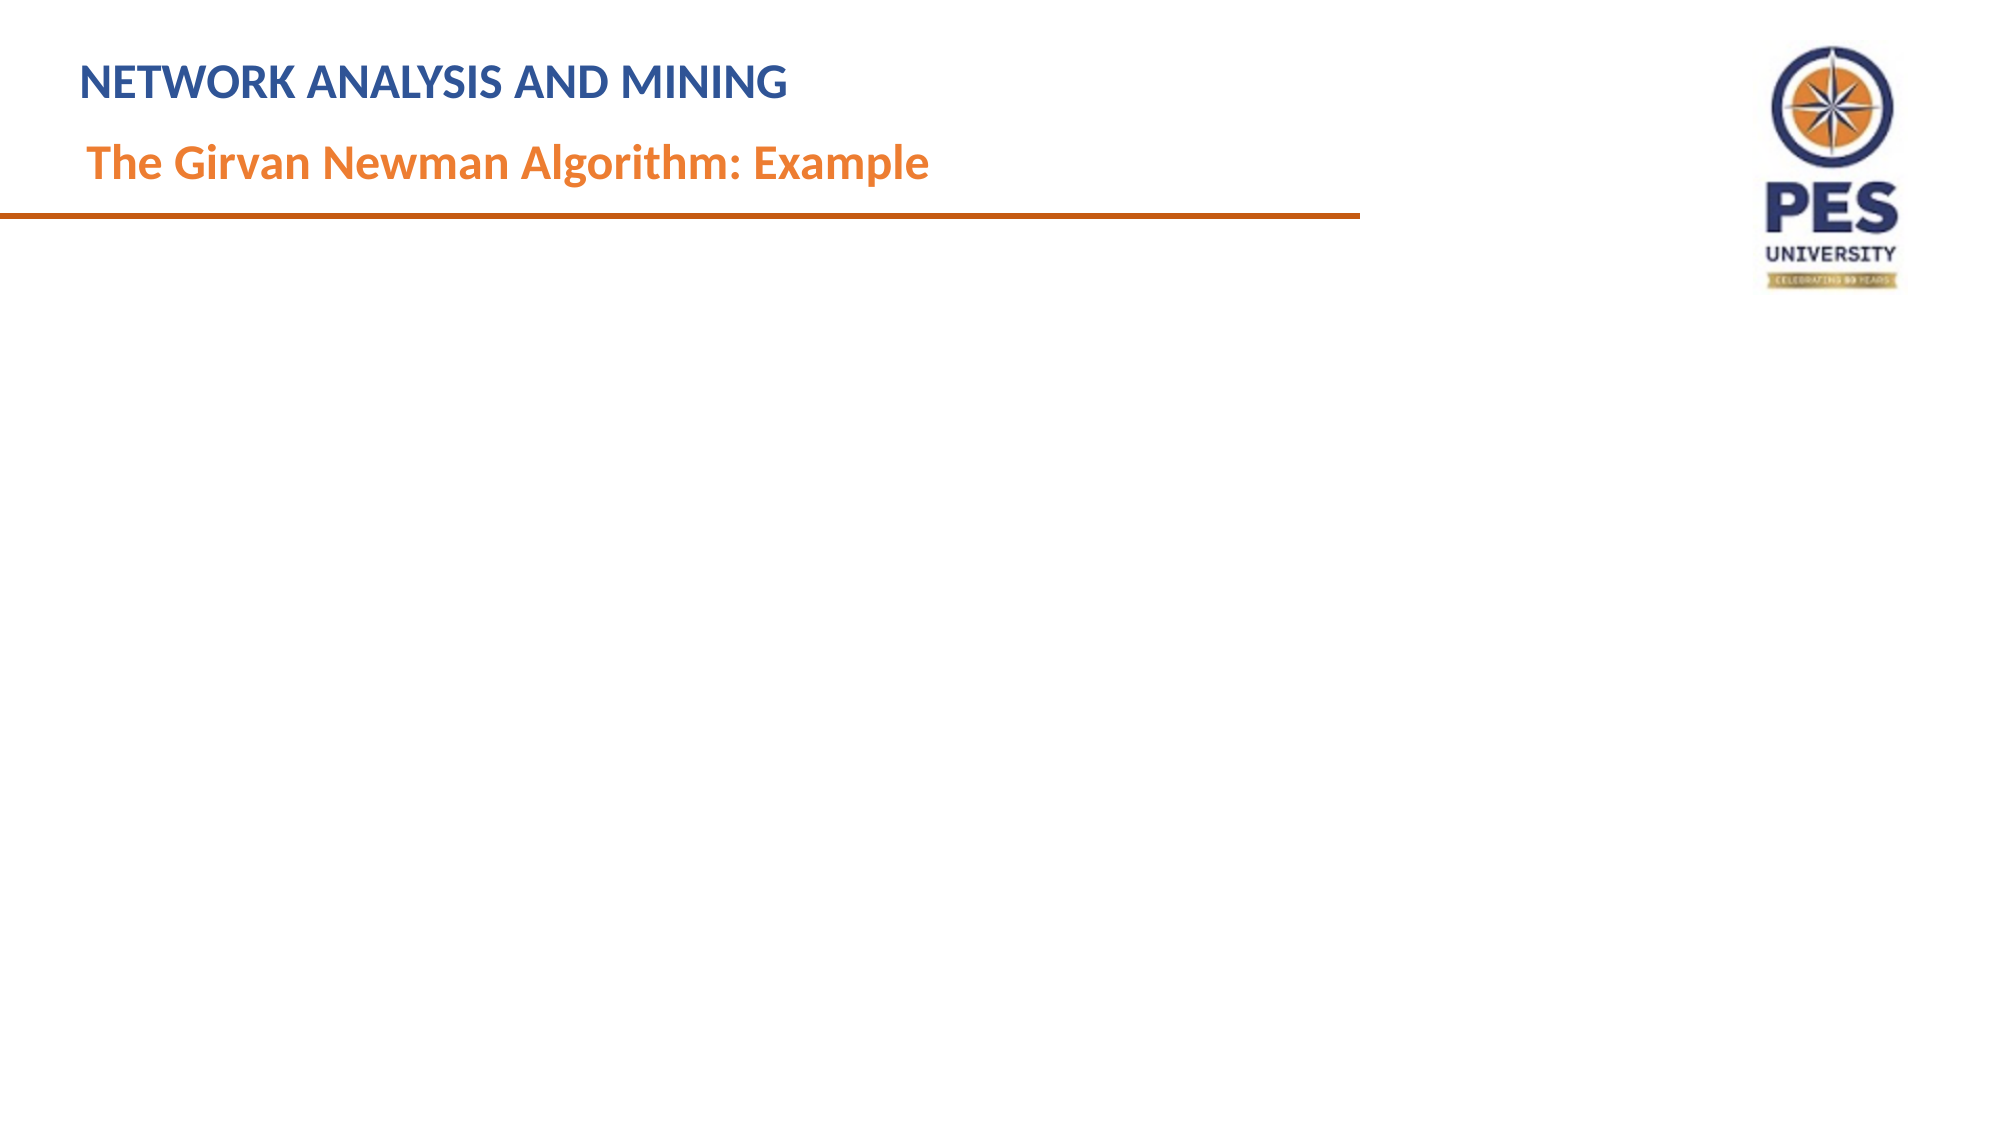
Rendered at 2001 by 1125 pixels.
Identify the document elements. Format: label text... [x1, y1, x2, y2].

picture [1730, 40, 1932, 297]
text_box The Girvan Newman Algorithm: Example [71, 122, 1384, 198]
text_box NETWORK ANALYSIS AND MINING [64, 41, 1295, 117]
